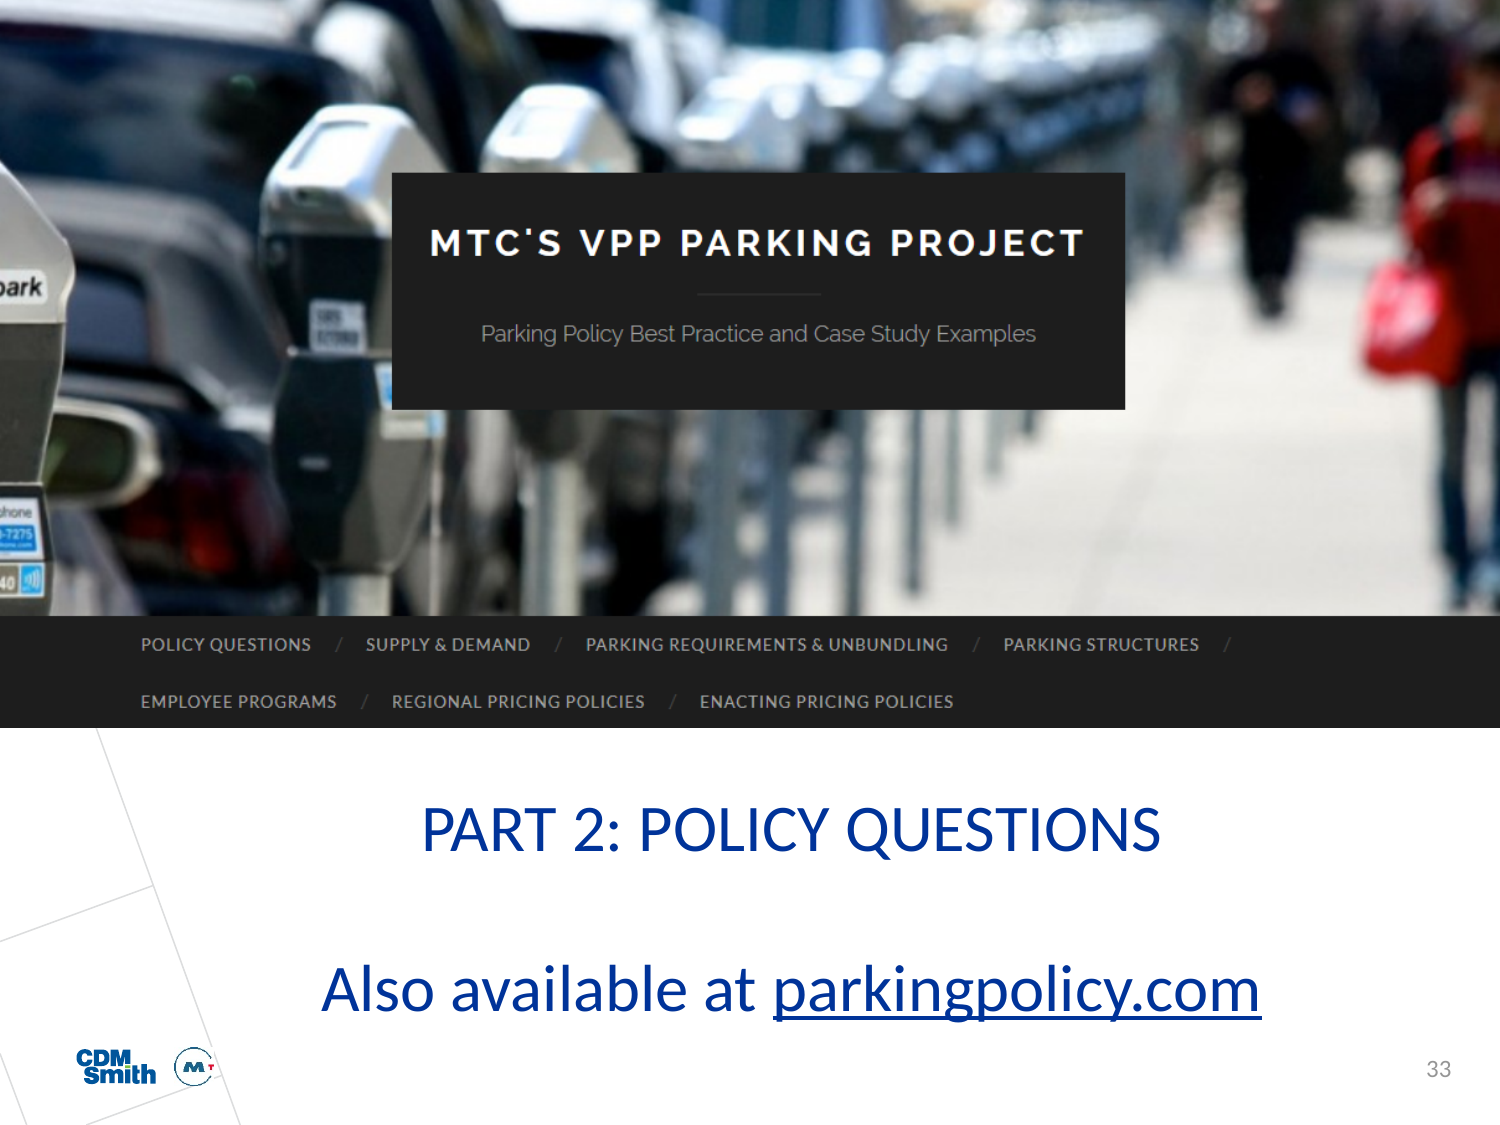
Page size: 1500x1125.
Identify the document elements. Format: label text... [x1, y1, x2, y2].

slide_number 33 [1391, 1037, 1467, 1098]
picture [174, 1047, 214, 1086]
title PART 2: POLICY QUESTIONS Also available at parkingpolicy.com [154, 838, 1430, 971]
picture [0, 0, 1500, 729]
